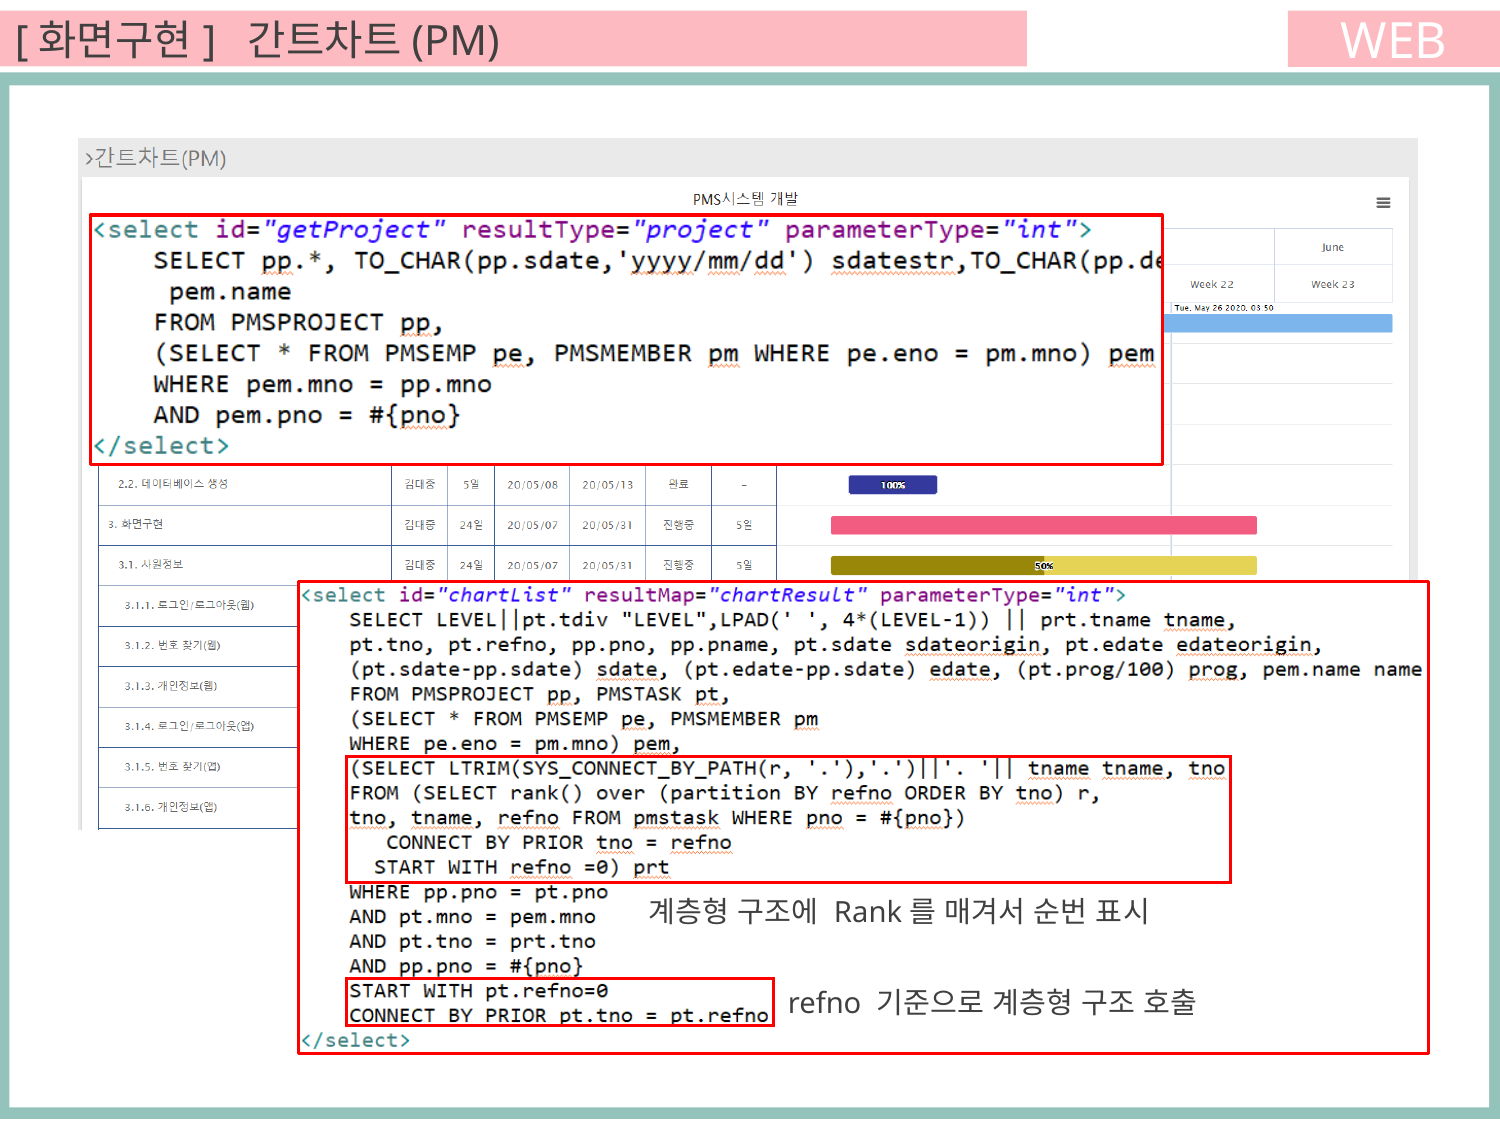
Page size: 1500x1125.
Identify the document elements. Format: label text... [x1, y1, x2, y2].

text_box WEB [1287, 10, 1500, 68]
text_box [0, 72, 1500, 1119]
picture [78, 138, 1428, 1053]
text_box [화면구현] 간트차트(PM) [0, 10, 1028, 67]
